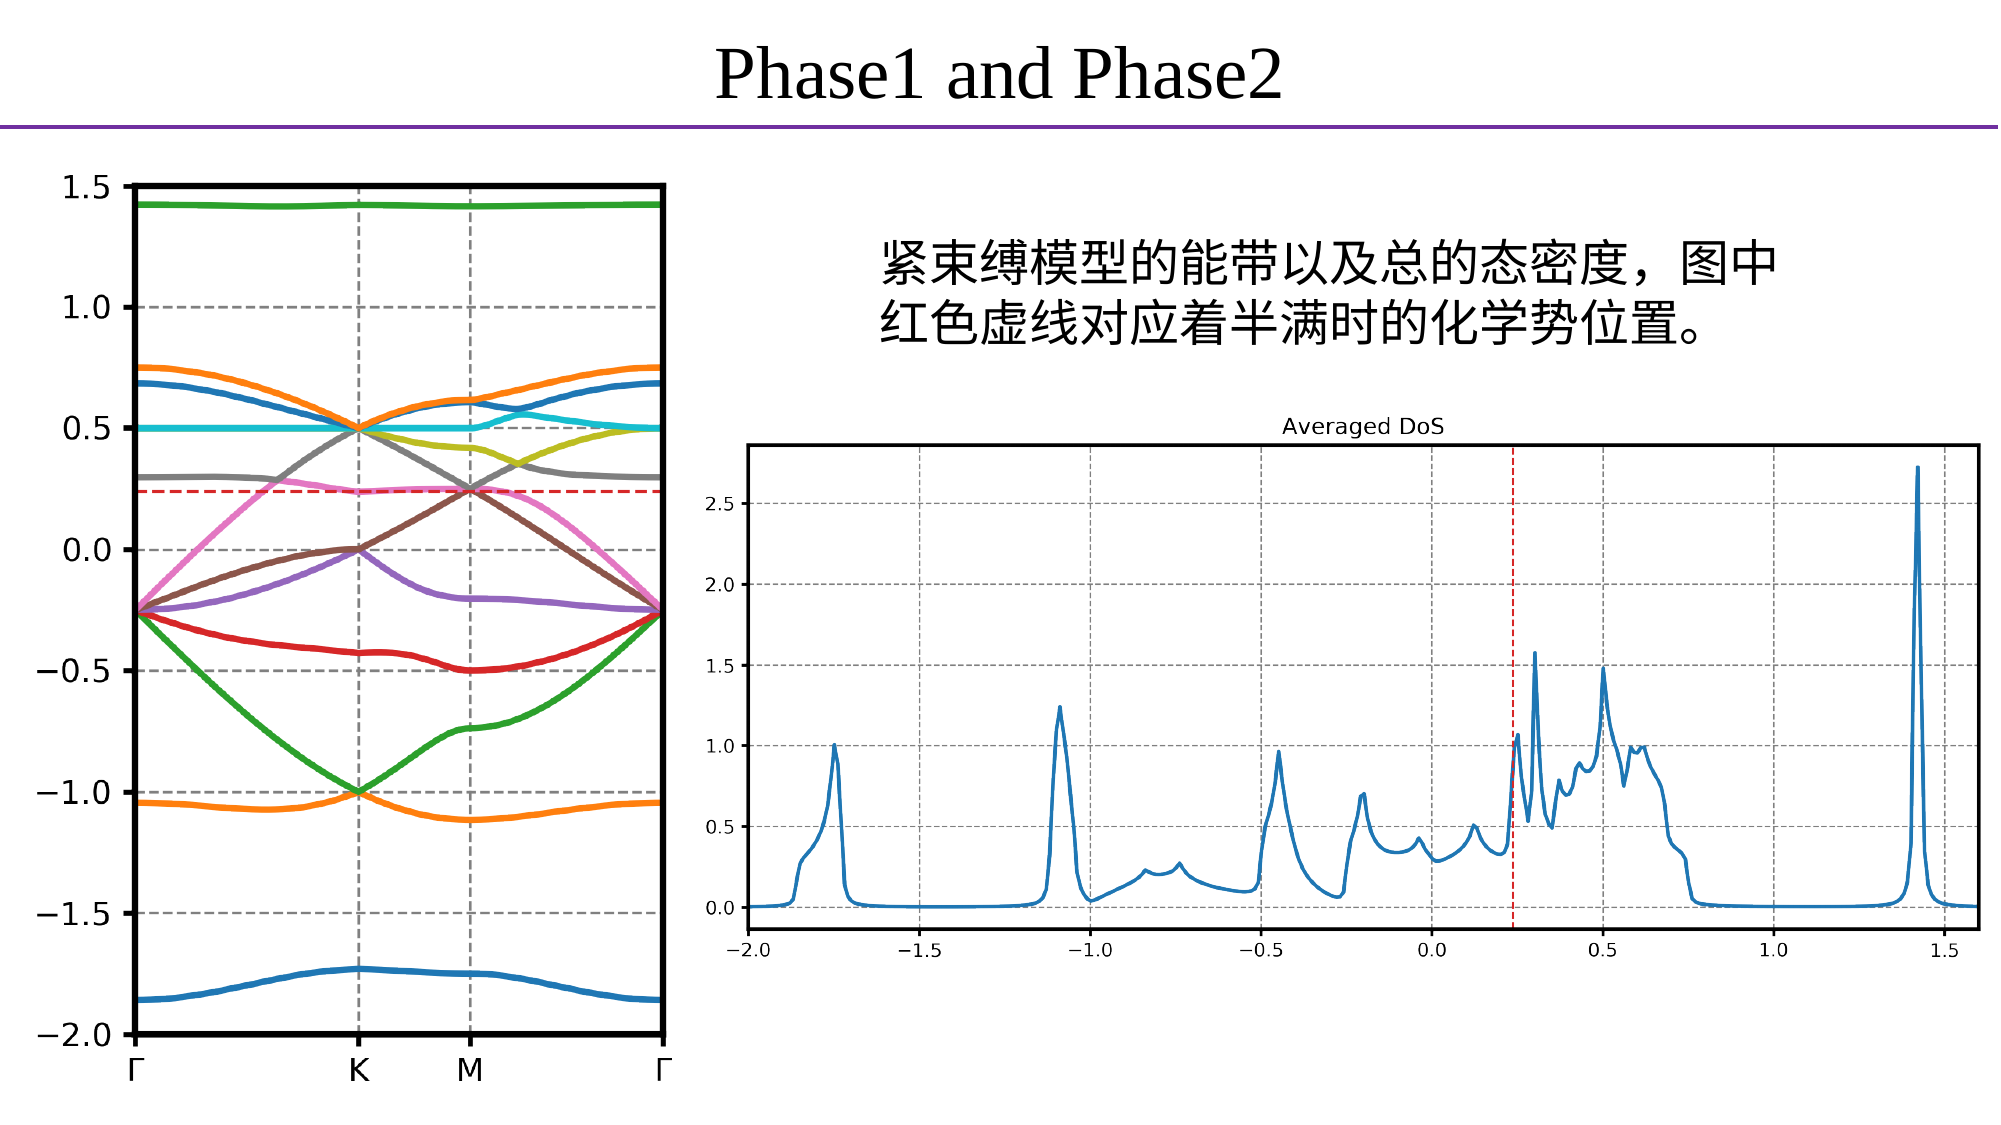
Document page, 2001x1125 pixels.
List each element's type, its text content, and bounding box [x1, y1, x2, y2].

text_box Phase1 and Phase2 [0, 16, 2000, 122]
text_box 紧束缚模型的能带以及总的态密度，图中红色虚线对应着半满时的化学势位置。 [864, 224, 1842, 360]
picture [0, 138, 1999, 1123]
